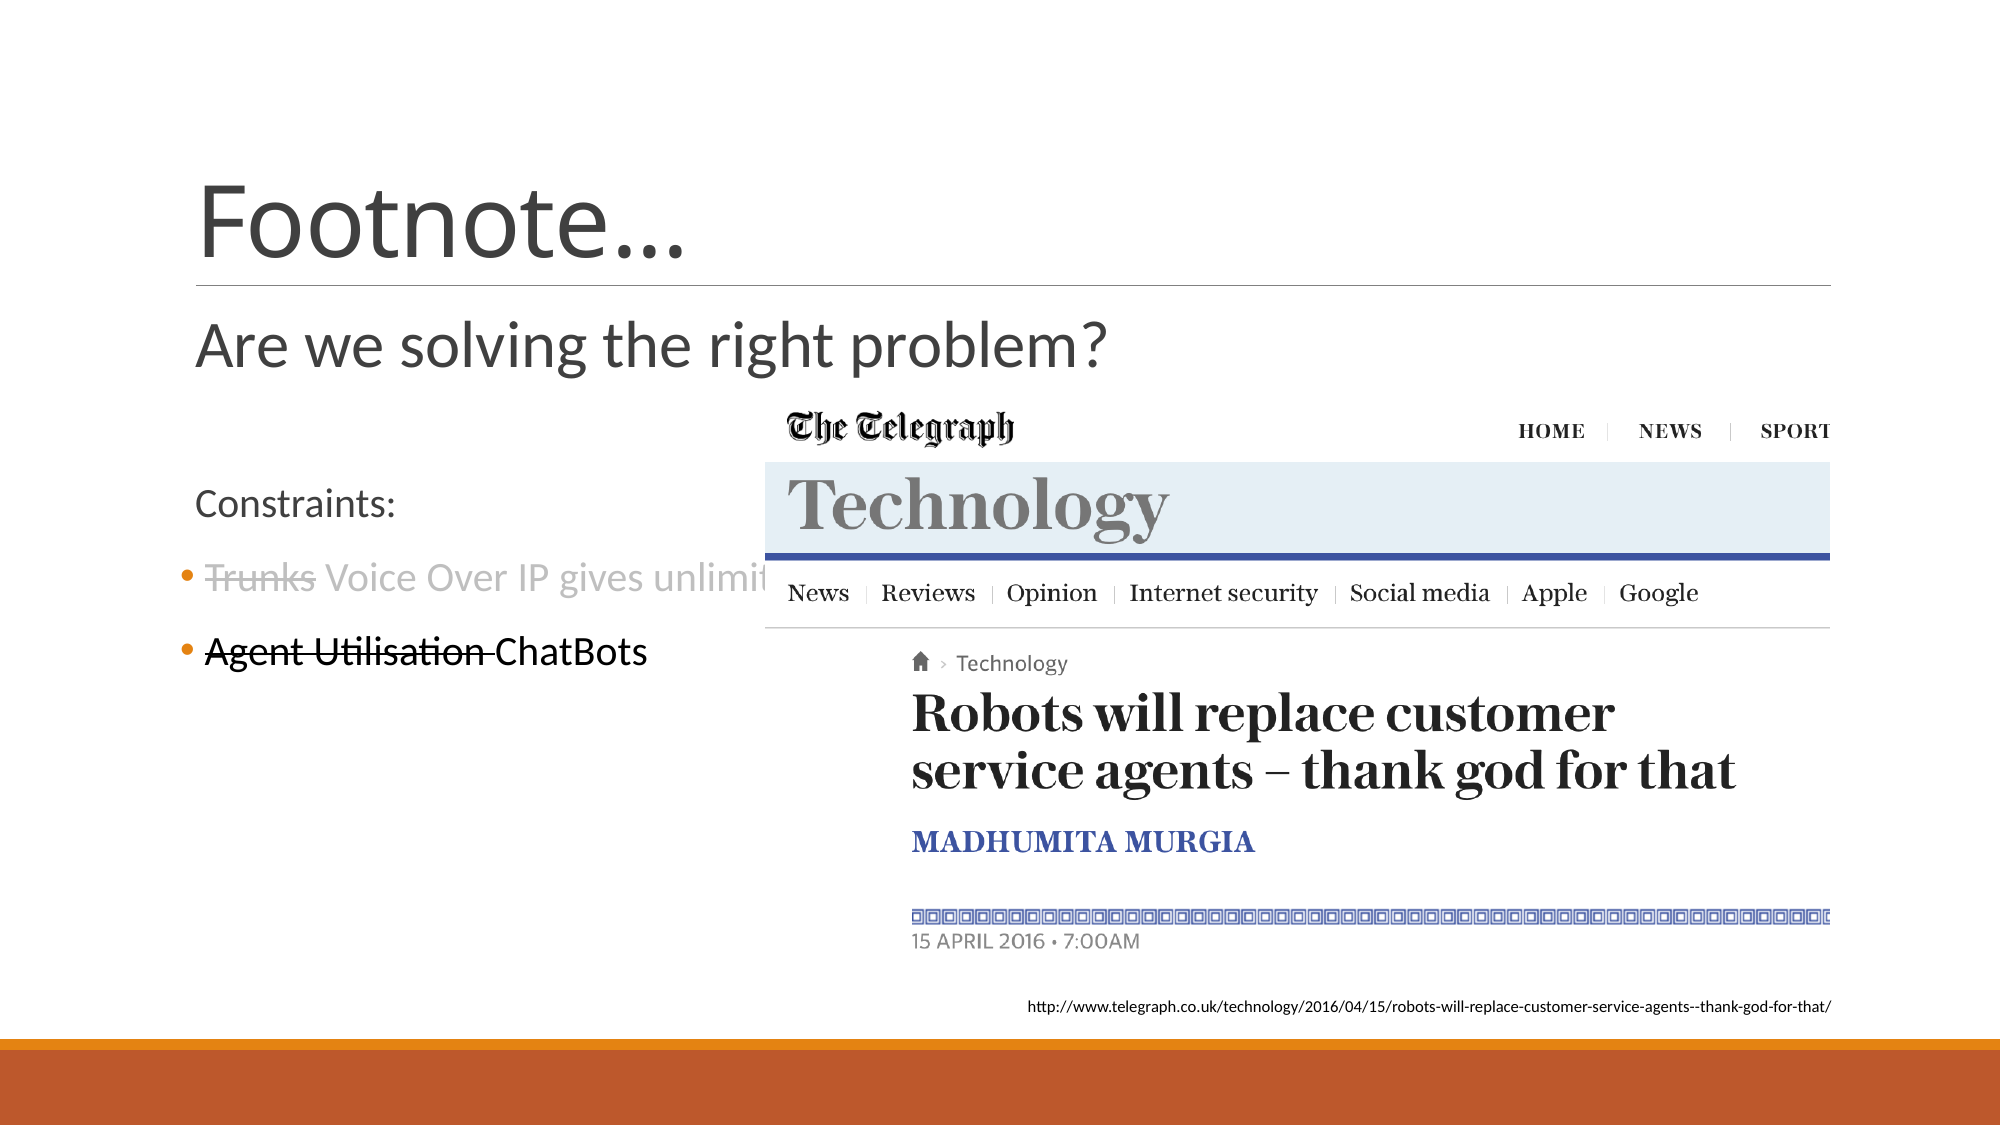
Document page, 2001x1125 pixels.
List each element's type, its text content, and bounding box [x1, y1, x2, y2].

picture [764, 396, 1831, 990]
list Are we solving the right problem? Constraints: Trunks Voice Over IP gives unlimited trunk capability Agent Utilisation ChatBots [180, 302, 1830, 963]
text_box http://www.telegraph.co.uk/technology/2016/04/15/robots-will-replace-customer-service-agents--thank-god-for-that/ [1012, 988, 1848, 1024]
title Footnote... [180, 47, 1830, 285]
